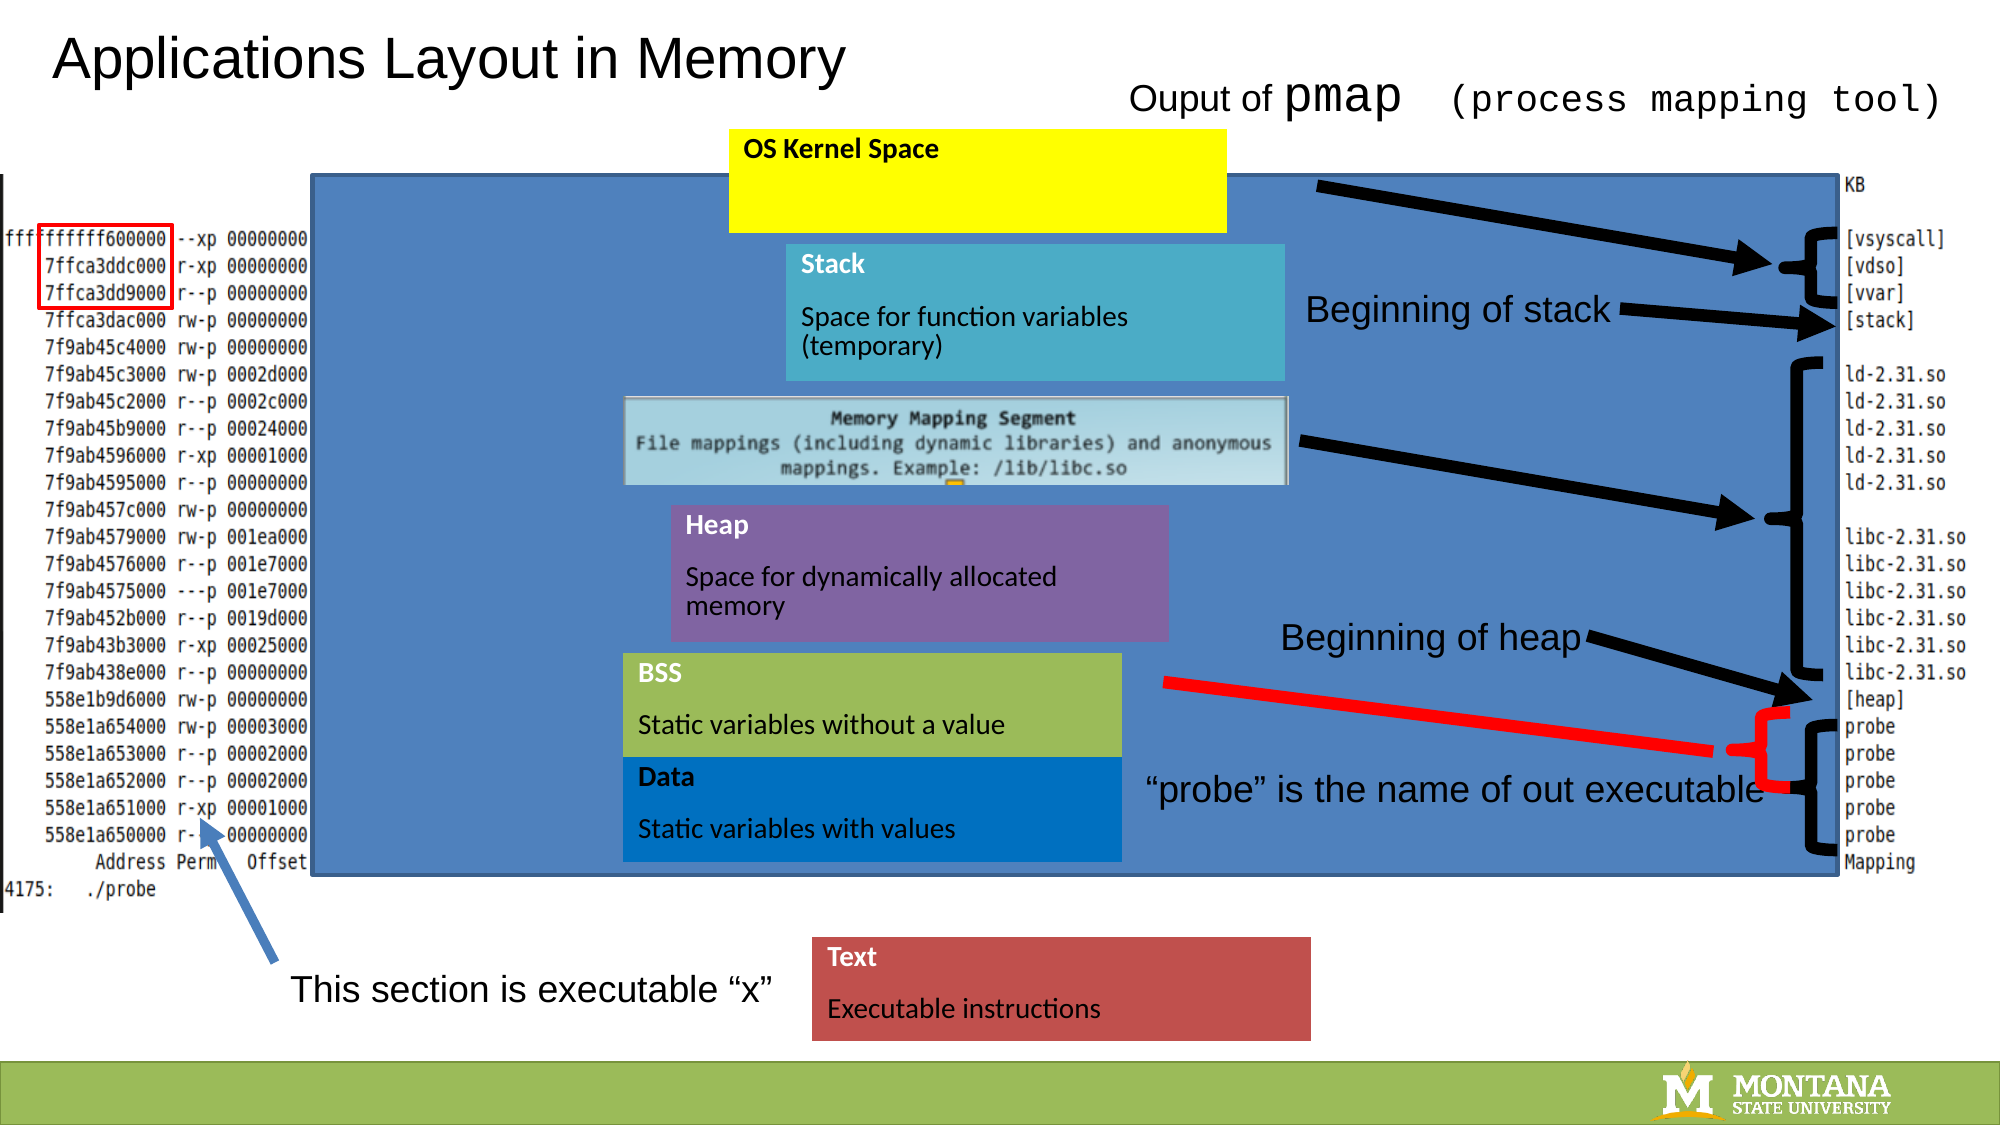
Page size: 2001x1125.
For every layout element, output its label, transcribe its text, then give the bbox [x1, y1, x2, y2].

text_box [199, 817, 276, 963]
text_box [1892, 1060, 2000, 1125]
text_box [1619, 308, 1837, 327]
picture [1649, 1060, 1892, 1122]
picture [0, 174, 2000, 913]
table_cell Executable instructions [812, 989, 1311, 1041]
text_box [1587, 635, 1814, 701]
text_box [1316, 185, 1773, 265]
table_header OS Kernel Space [729, 129, 1227, 174]
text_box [0, 1060, 1647, 1125]
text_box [1299, 440, 1756, 519]
table_header Text [812, 937, 1311, 989]
text_box This section is executable “x” [275, 957, 788, 1018]
text_box Applications Layout in Memory [37, 12, 1000, 98]
text_box Ouput of pmap (process mapping tool) [1114, 53, 1958, 129]
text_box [1163, 681, 1714, 752]
